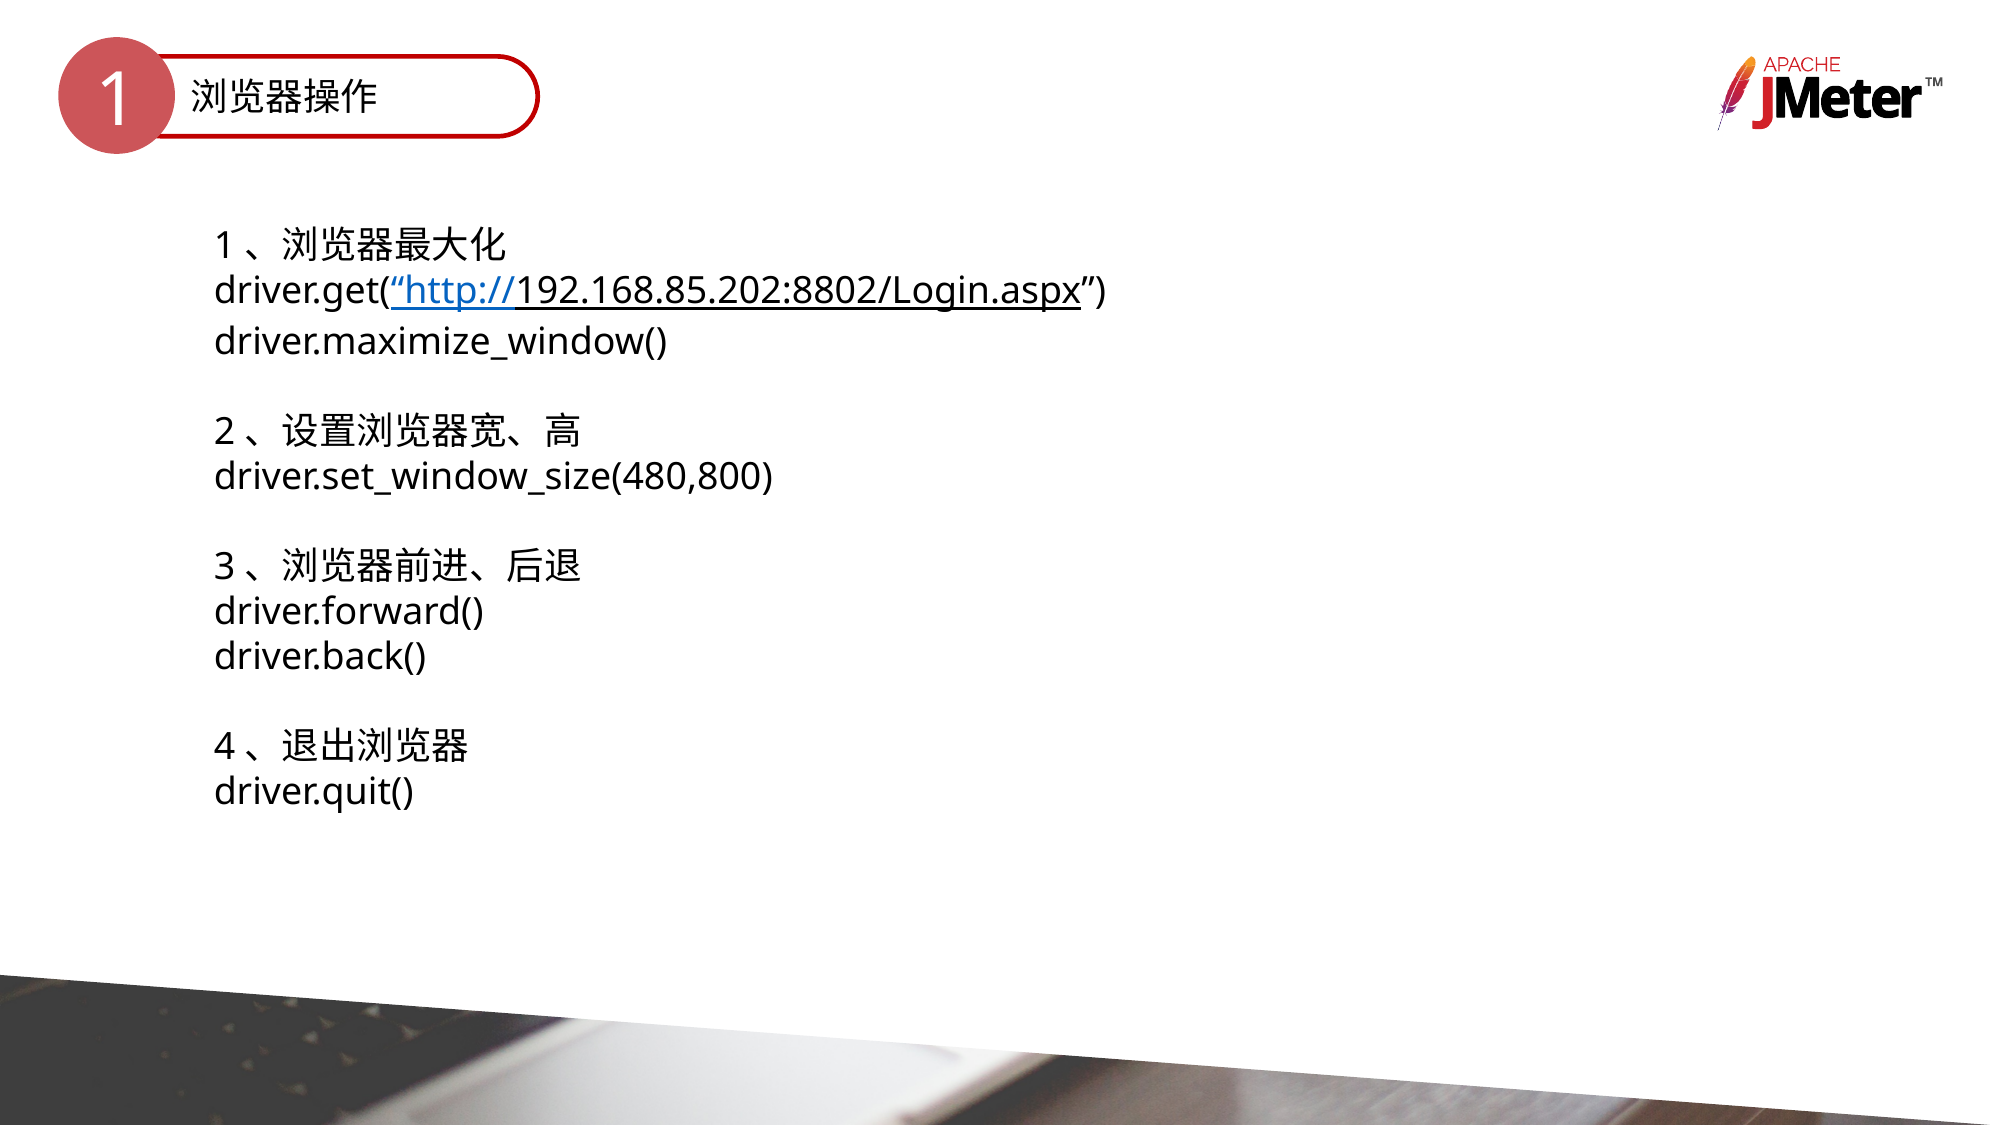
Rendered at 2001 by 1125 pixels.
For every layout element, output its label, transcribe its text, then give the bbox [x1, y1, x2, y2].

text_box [58, 37, 538, 154]
text_box 1、浏览器最大化 driver.get(“http://192.168.85.202:8802/Login.aspx”) driver.maximize_window() 2、设置浏览器宽、高 driver.set_window_size(480,800) 3、浏览器前进、后退 driver.forward() driver.back() 4、退出浏览器 driver.quit() [199, 214, 1840, 955]
text_box [0, 973, 1990, 1125]
picture [1717, 56, 1943, 131]
